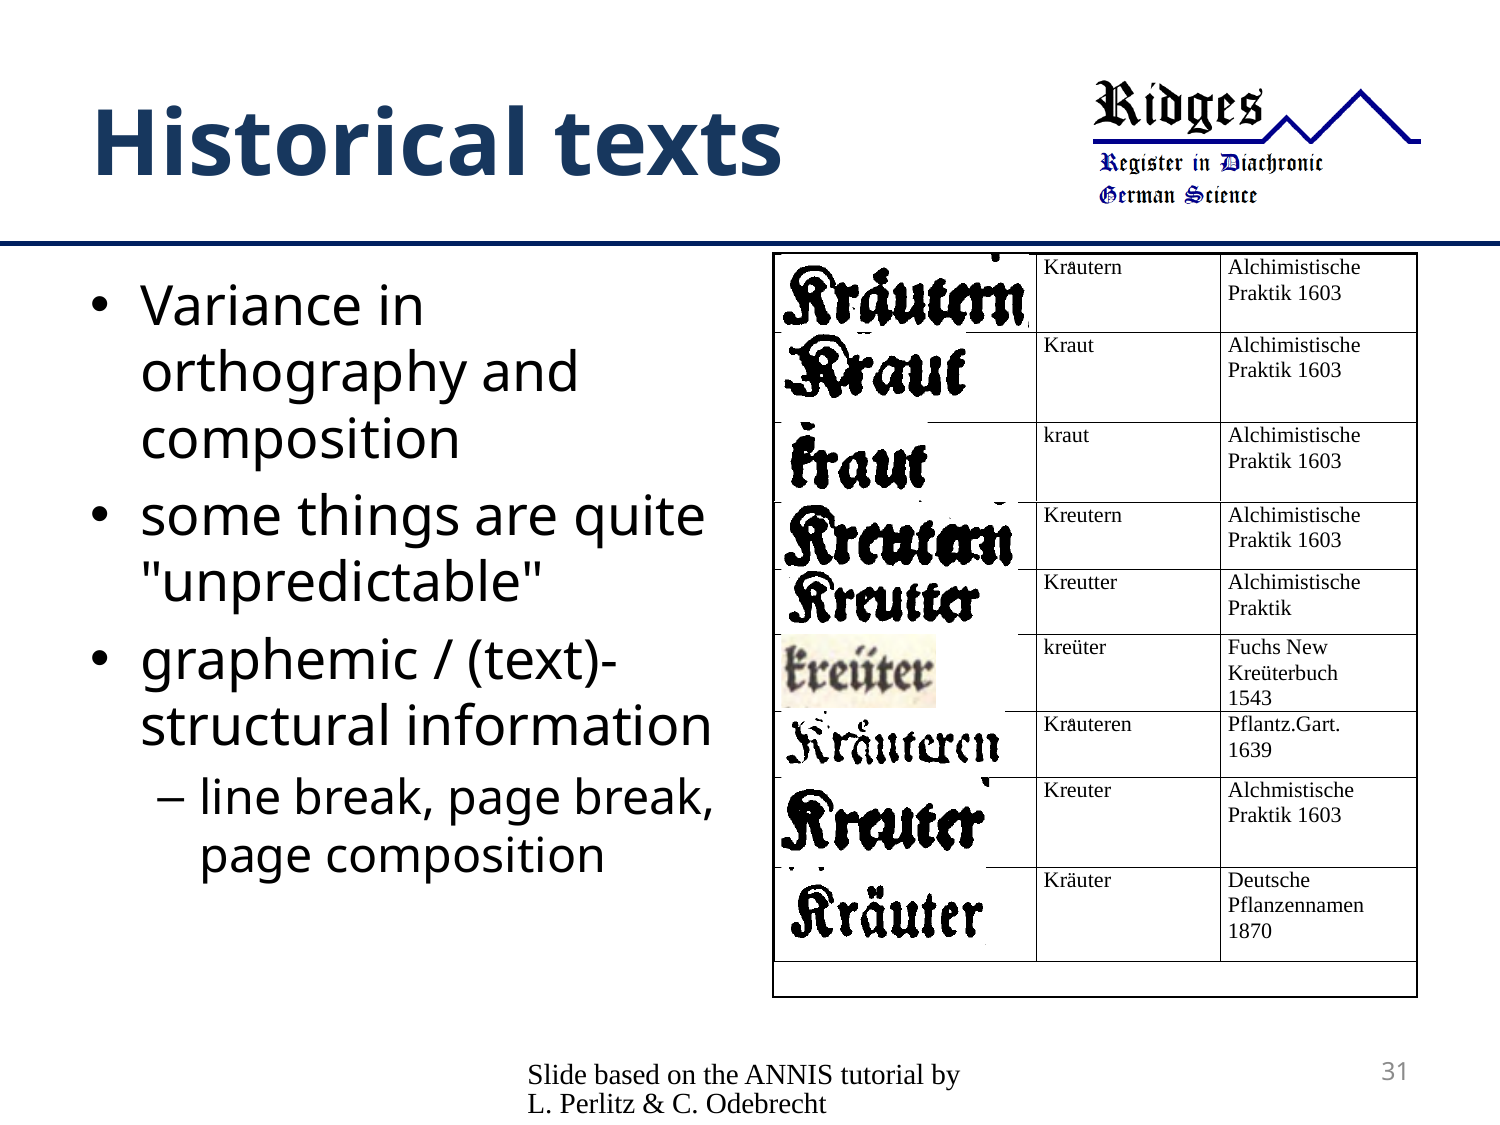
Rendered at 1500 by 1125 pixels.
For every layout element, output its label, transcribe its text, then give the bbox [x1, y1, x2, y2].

slide_number 31 [1074, 1042, 1425, 1103]
picture [1092, 54, 1421, 219]
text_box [773, 253, 1417, 997]
title Historical texts [75, 45, 1425, 233]
footer Slide based on the ANNIS tutorial by L. Perlitz & C. Odebrecht [512, 1042, 988, 1103]
list Variance in orthography and composition some things are quite "unpredictable" graphemic / (text)-structural information line break, page break, page composition [75, 262, 750, 1005]
